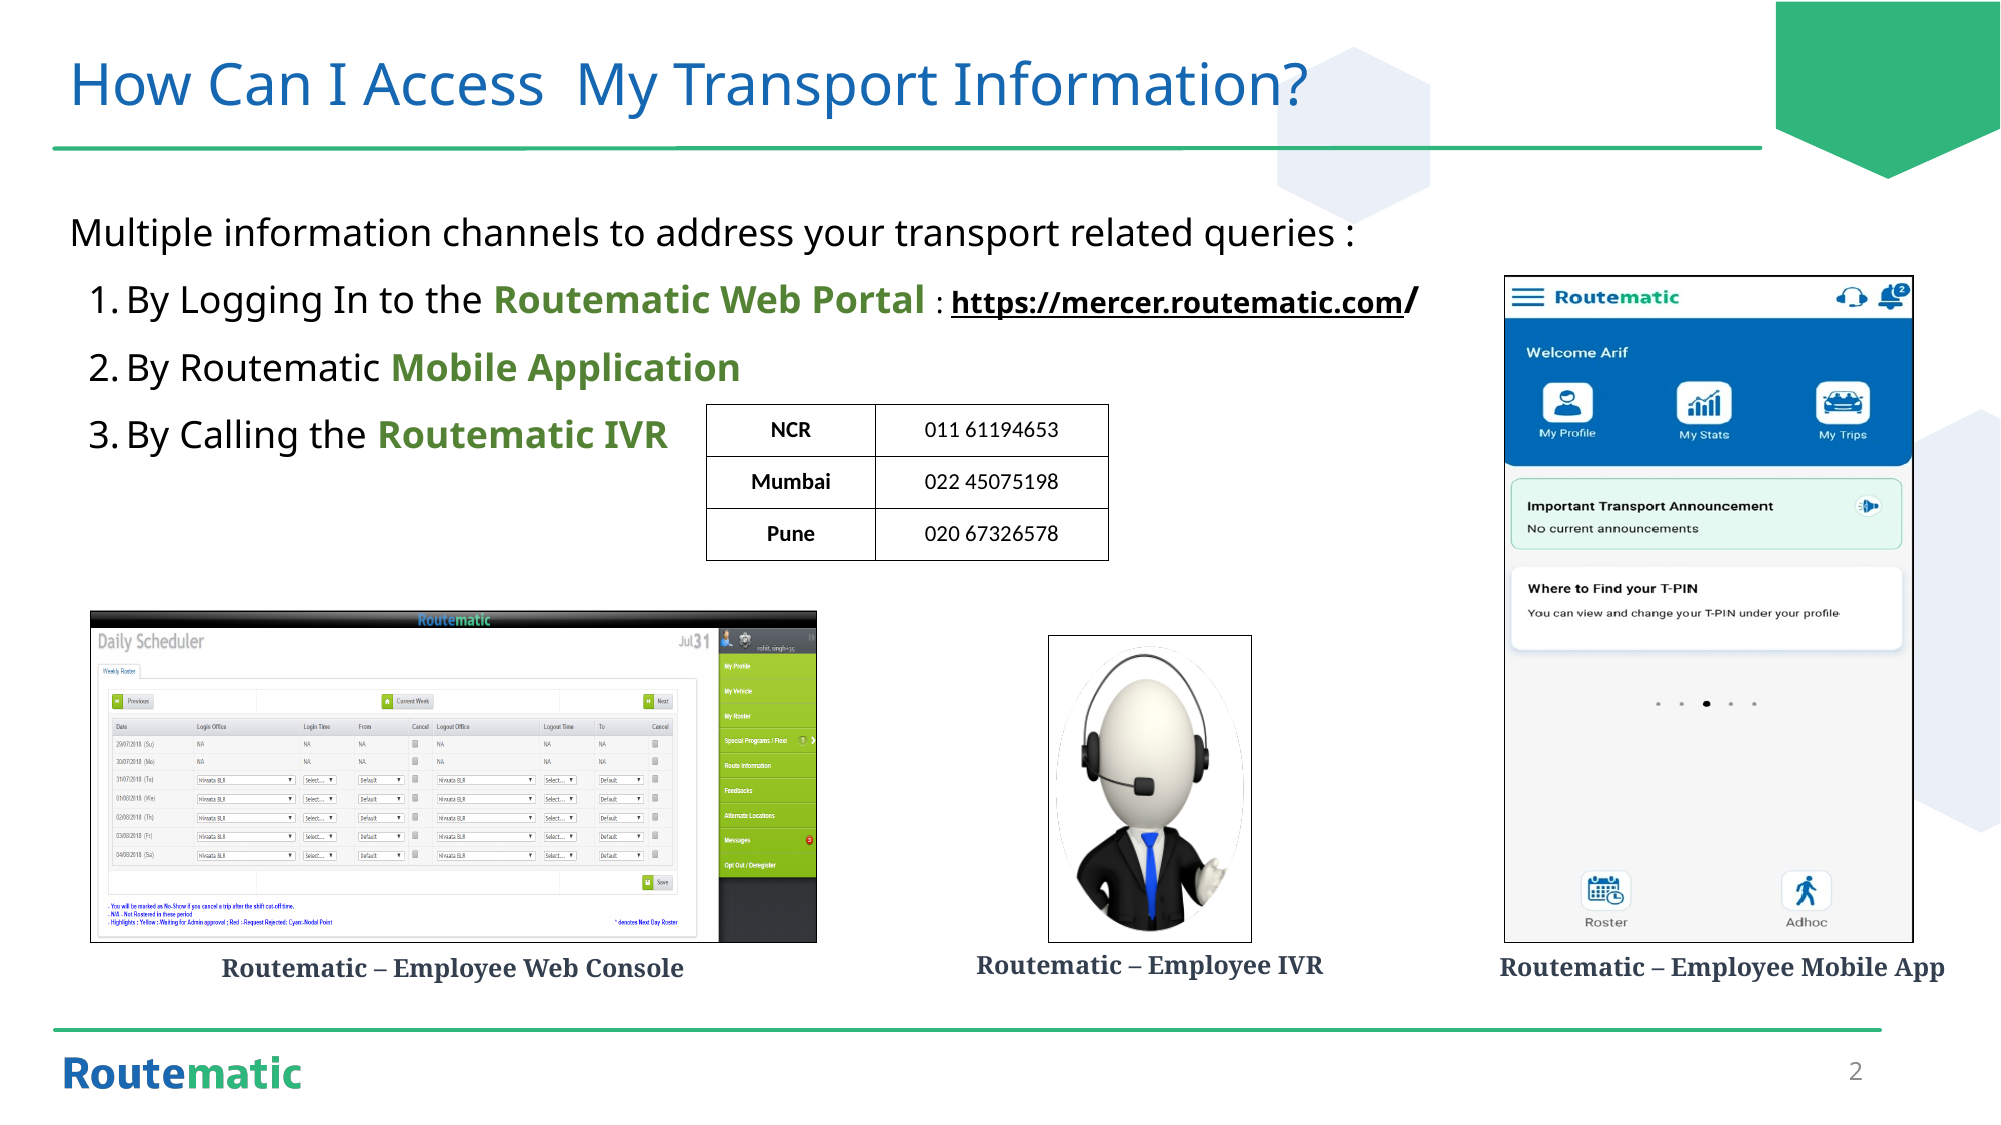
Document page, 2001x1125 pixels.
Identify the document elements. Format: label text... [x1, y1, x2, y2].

table_cell Mumbai [707, 457, 875, 508]
text_box Routematic – Employee Web Console [200, 944, 707, 990]
picture [1048, 635, 1252, 943]
slide_number 2 [1427, 1042, 1878, 1103]
list Multiple information channels to address your transport related queries : By Logging In to the Routematic Web Portal : https://mercer.routematic.com/ By Routematic Mobile Application By Calling the Routematic IVR [54, 178, 1878, 1014]
text_box Routematic – Employee Mobile App [1478, 943, 1968, 989]
picture [54, 1042, 311, 1103]
picture [90, 610, 817, 943]
title How Can I Access My Transport Information? [54, 27, 1863, 146]
picture [1504, 275, 1914, 943]
table_header NCR [707, 405, 875, 456]
table_cell 022 45075198 [876, 457, 1108, 508]
table_header 011 61194653 [876, 405, 1108, 456]
text_box Routematic – Employee IVR [932, 942, 1368, 987]
table_cell 020 67326578 [876, 509, 1108, 560]
table_cell Pune [707, 509, 875, 560]
